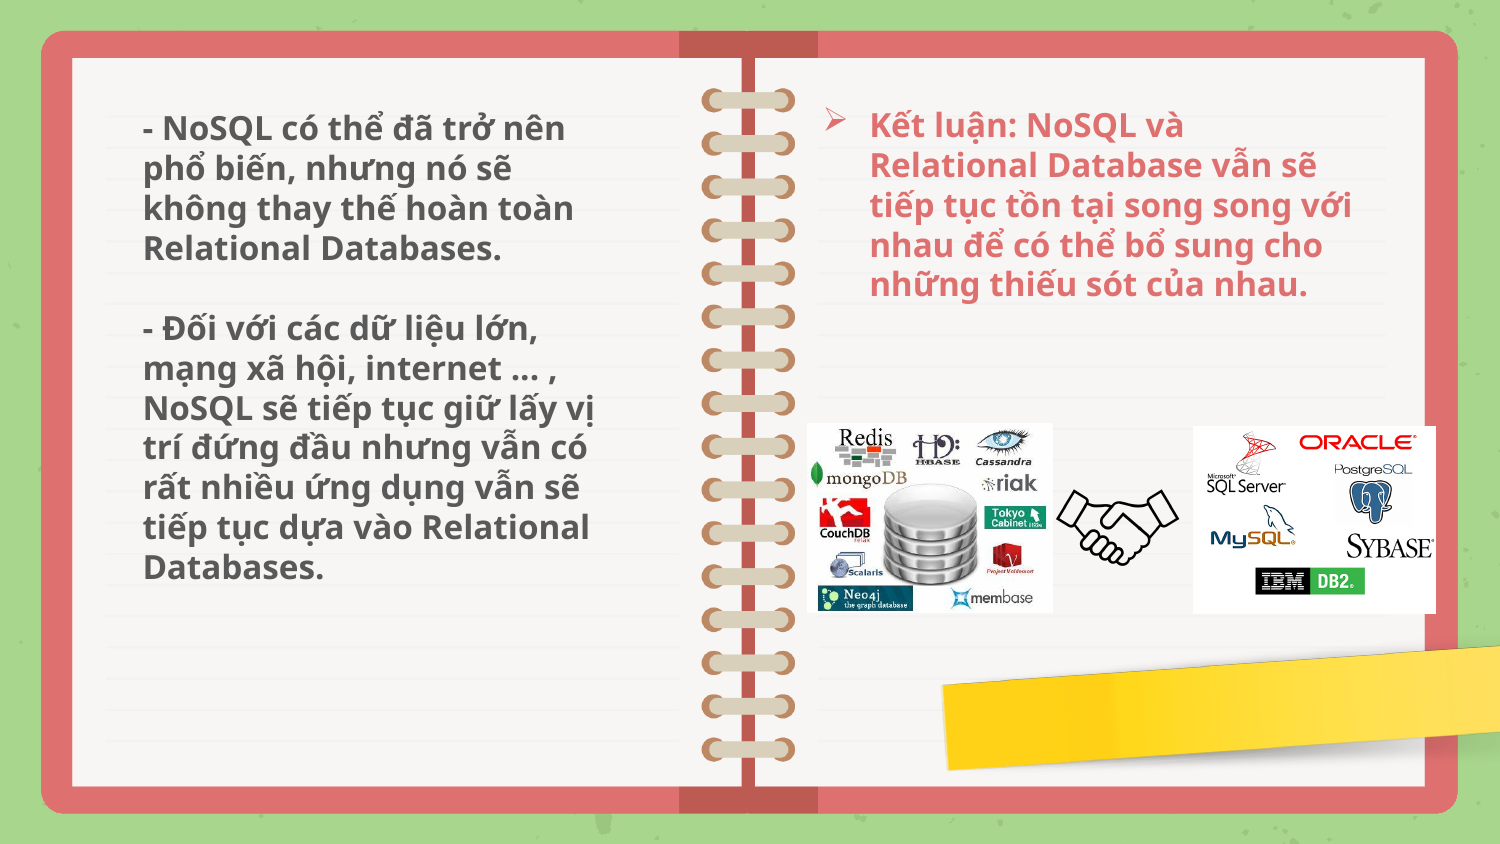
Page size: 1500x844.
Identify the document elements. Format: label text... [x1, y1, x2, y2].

picture [41, 30, 1500, 816]
title - NoSQL có thể đã trở nên phổ biến, nhưng nó sẽ không thay thế hoàn toàn Relational Databases. - Đối với các dữ liệu lớn, mạng xã hội, internet ... , NoSQL sẽ tiếp tục giữ lấy vị trí đứng đầu nhưng vẫn có rất nhiều ứng dụng vẫn sẽ tiếp tục dựa vào Relational Databases. [127, 92, 631, 750]
text_box Kết luận: NoSQL và Relational Database vẫn sẽ tiếp tục tồn tại song song với nhau để có thể bổ sung cho những thiếu sót của nhau. [807, 96, 1373, 351]
